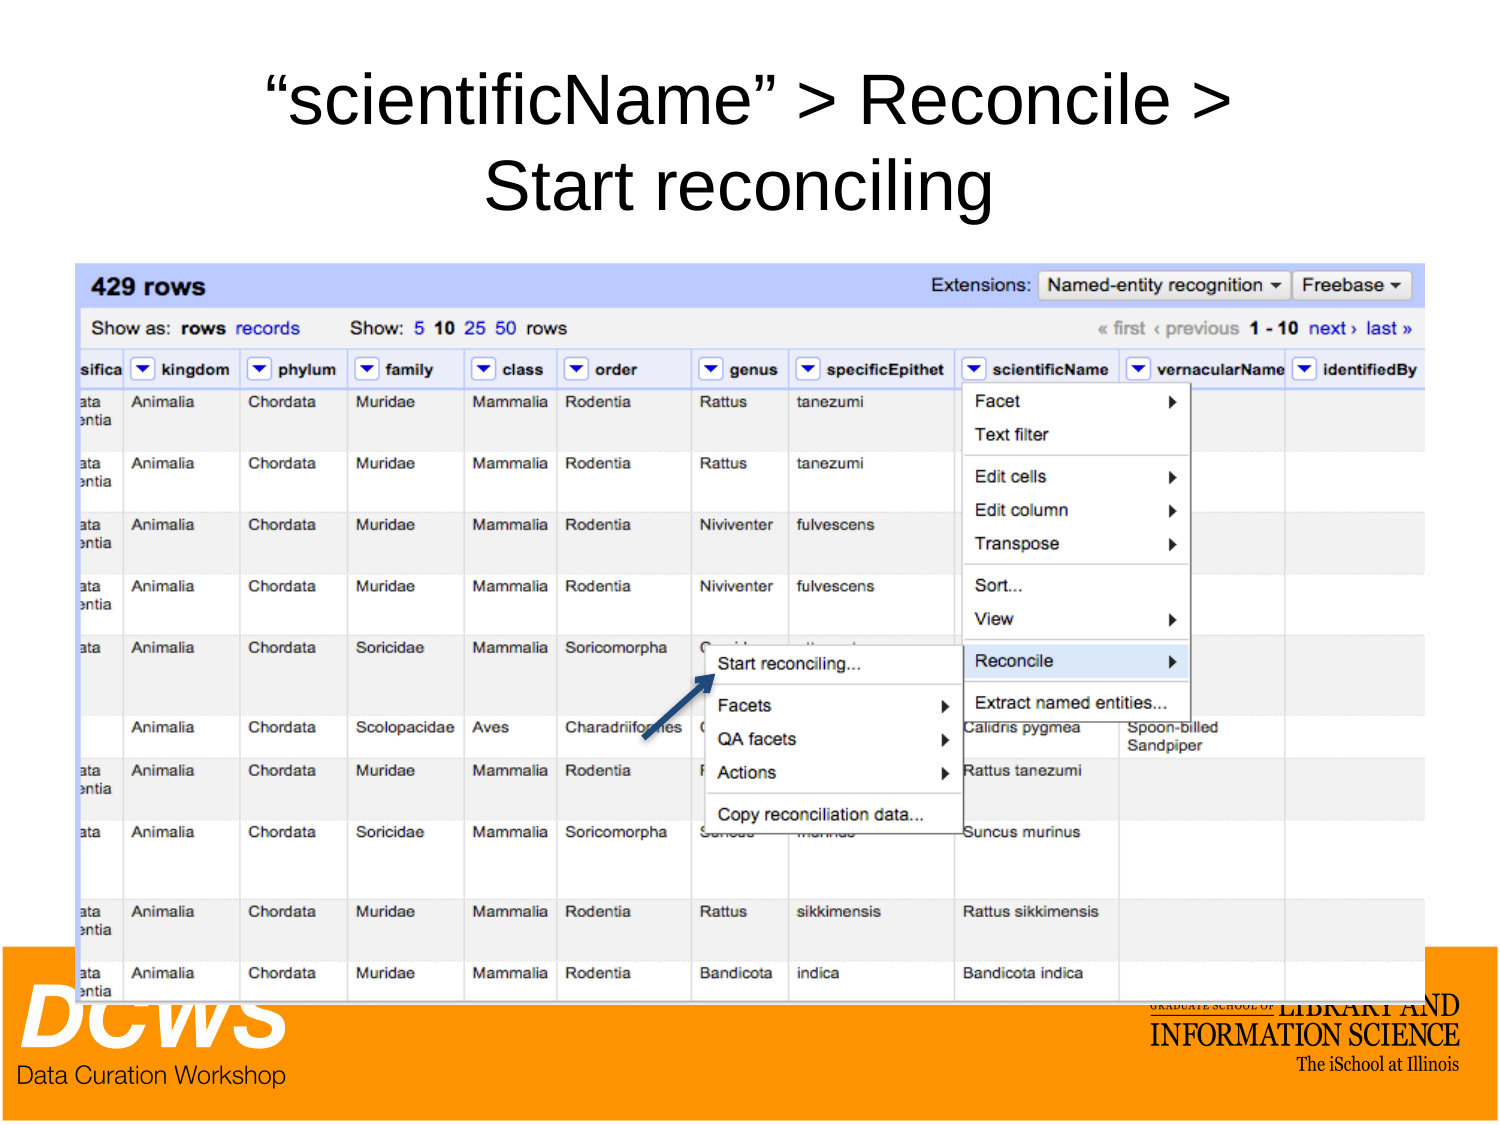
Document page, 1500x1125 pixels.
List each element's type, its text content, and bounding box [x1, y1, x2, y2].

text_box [643, 673, 716, 739]
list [74, 262, 1426, 1006]
title “scientificName” > Reconcile > Start reconciling [75, 45, 1425, 233]
picture [0, 944, 1500, 1123]
